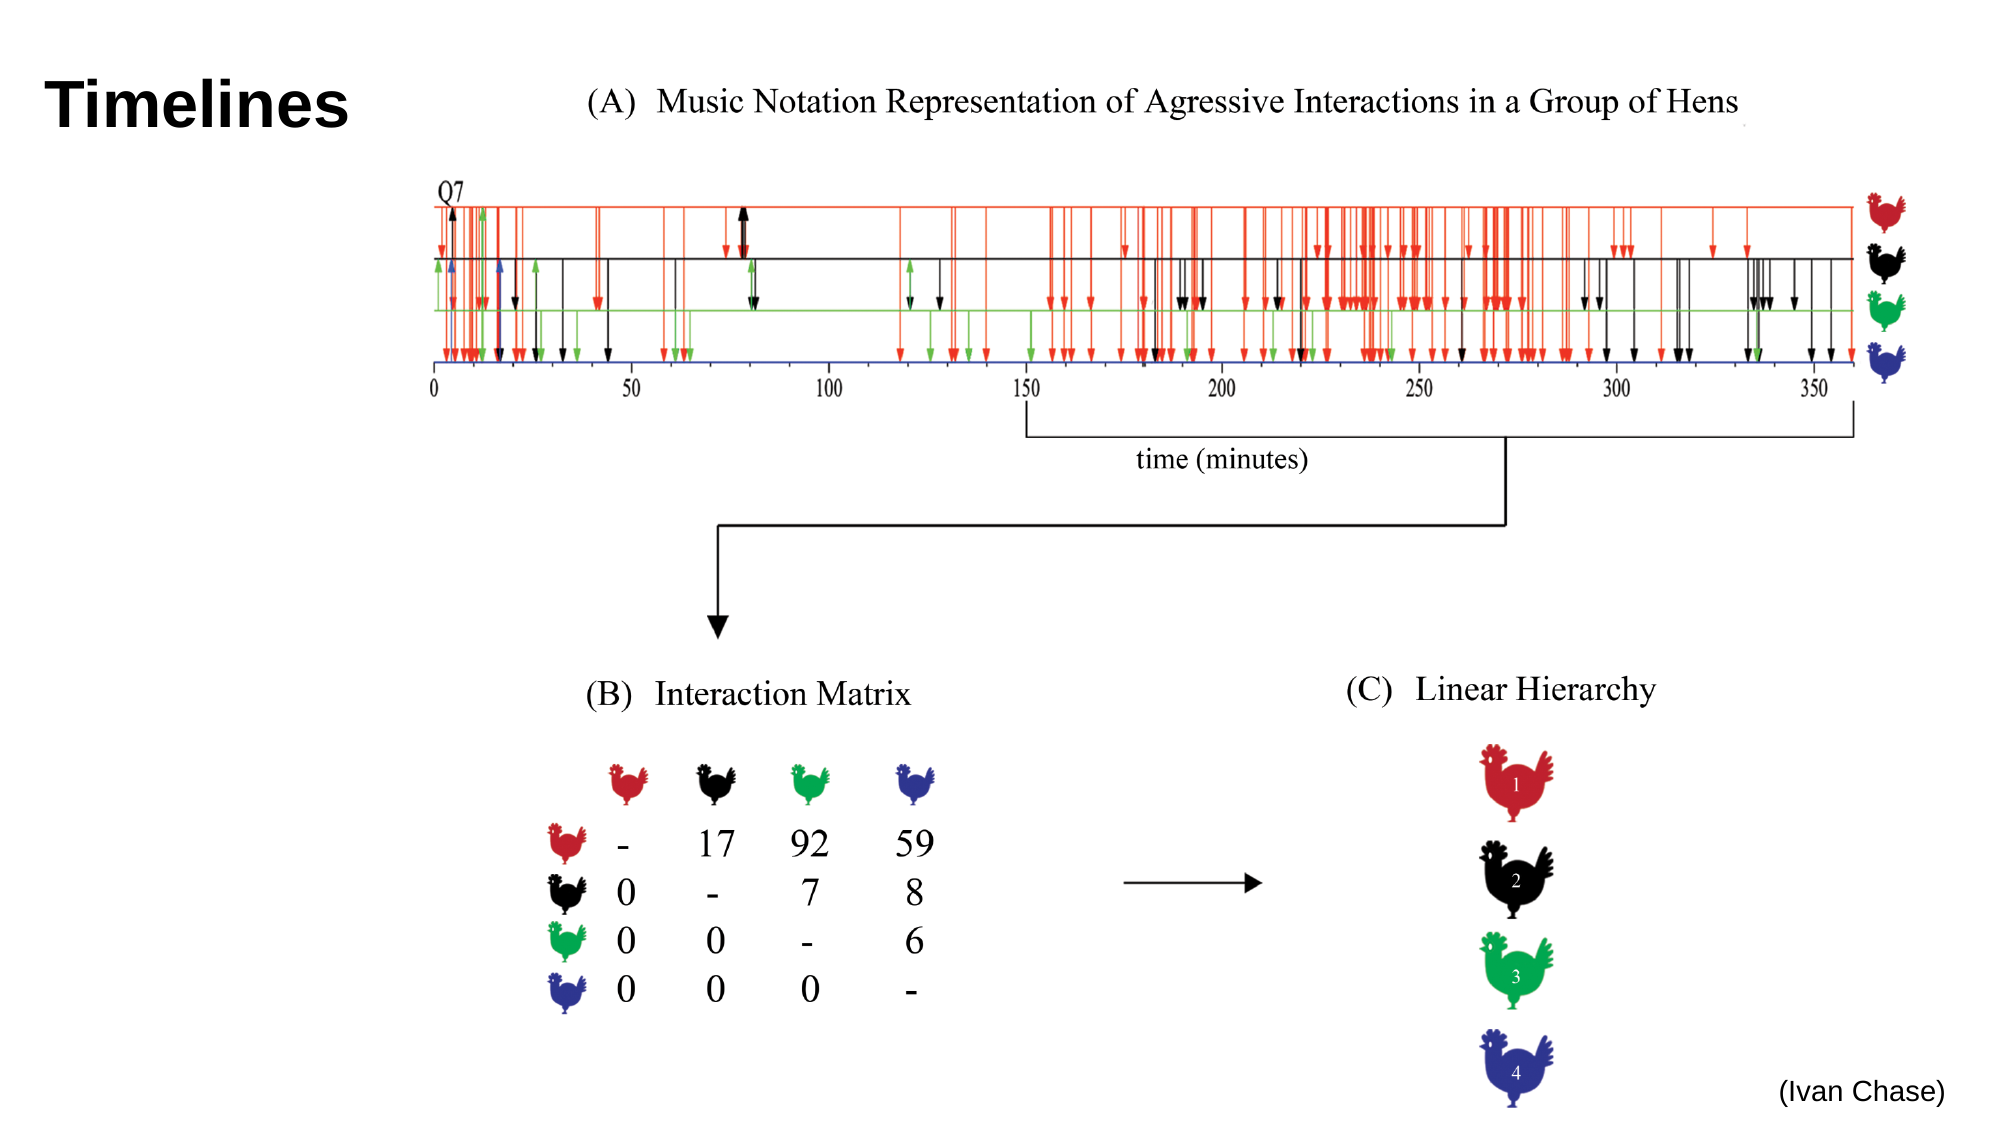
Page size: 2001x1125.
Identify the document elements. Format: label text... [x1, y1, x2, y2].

text_box Timelines [29, 53, 366, 184]
picture [426, 83, 1909, 1111]
text_box (Ivan Chase) [1912, 1064, 1962, 1115]
